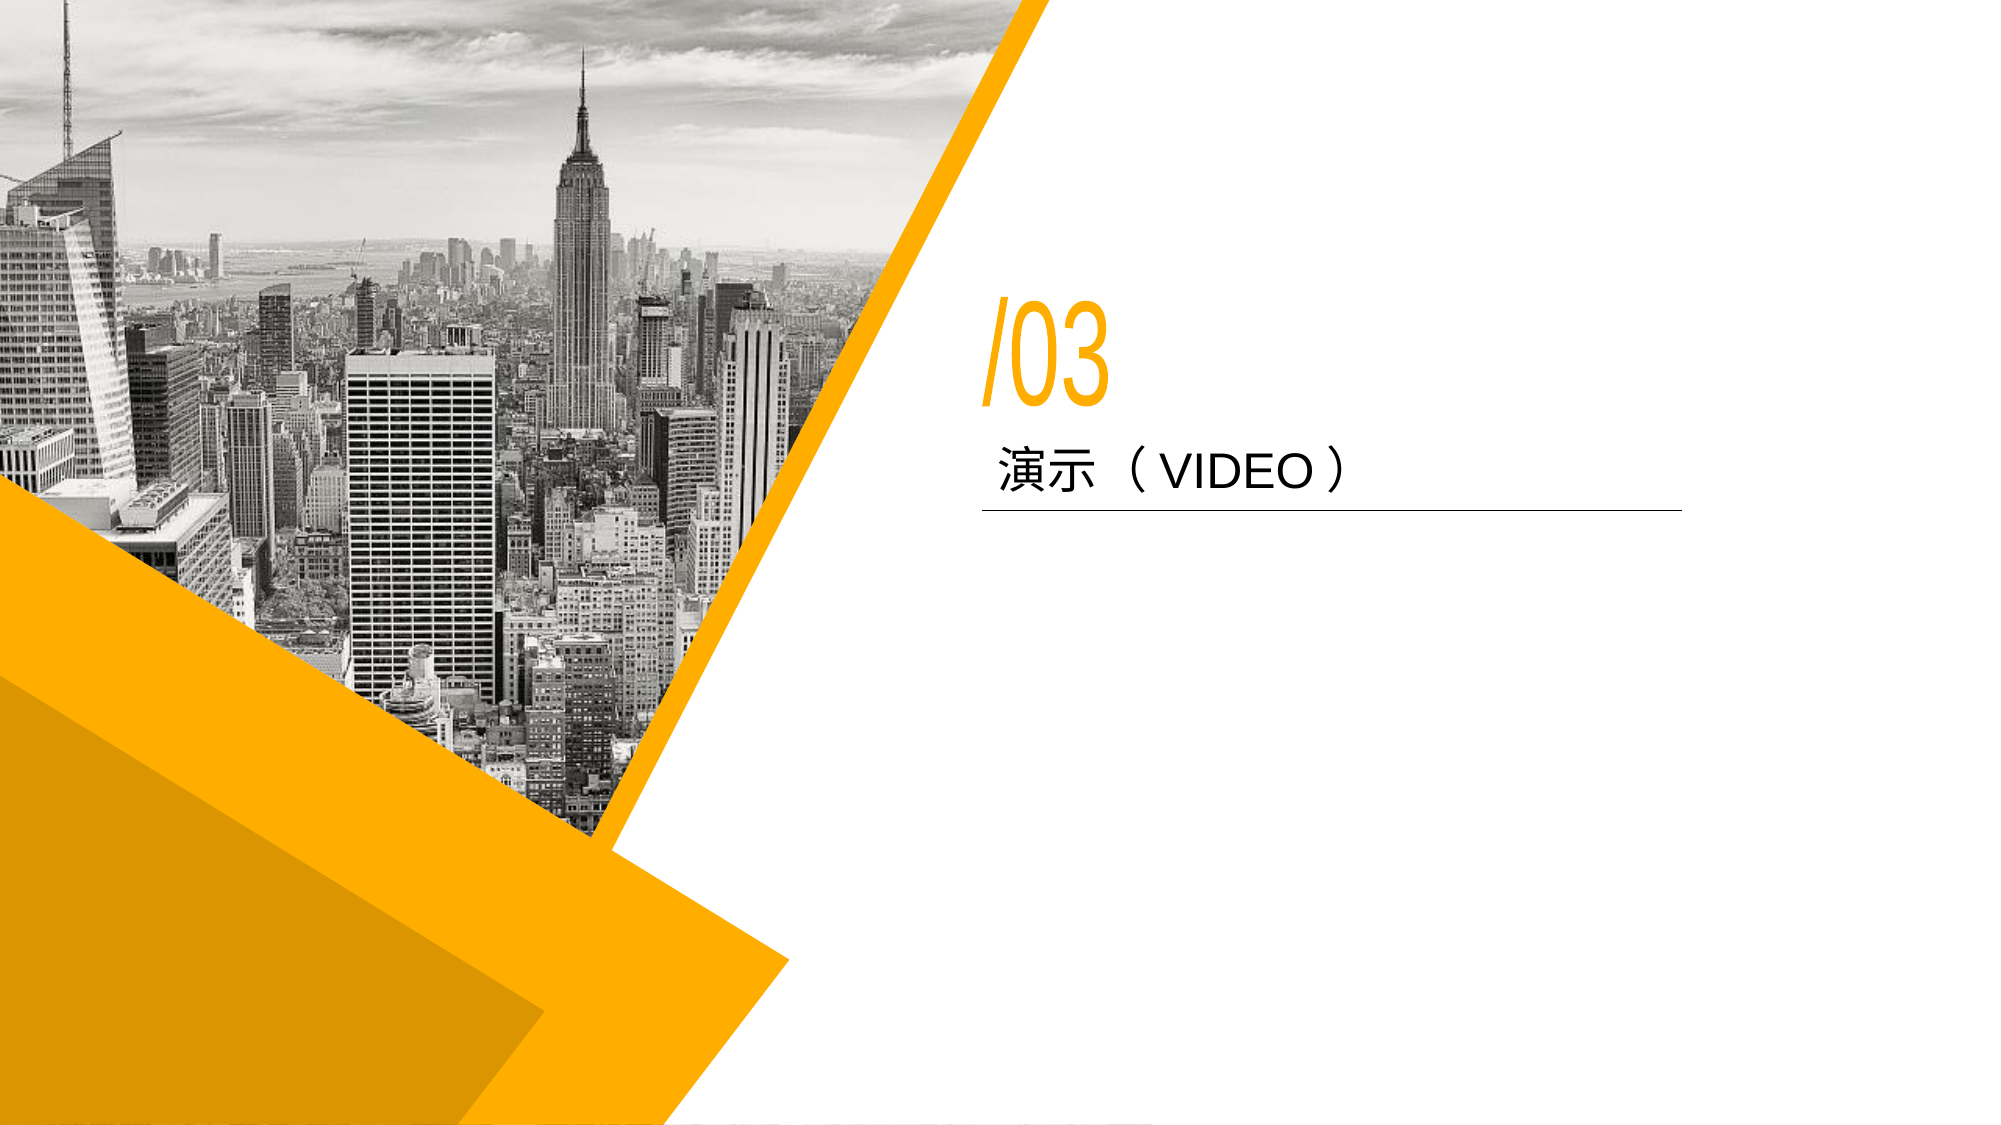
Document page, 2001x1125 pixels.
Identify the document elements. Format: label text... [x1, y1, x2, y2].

title 演示（VIDEO） [1153, 375, 1890, 508]
picture [0, 0, 1153, 1125]
